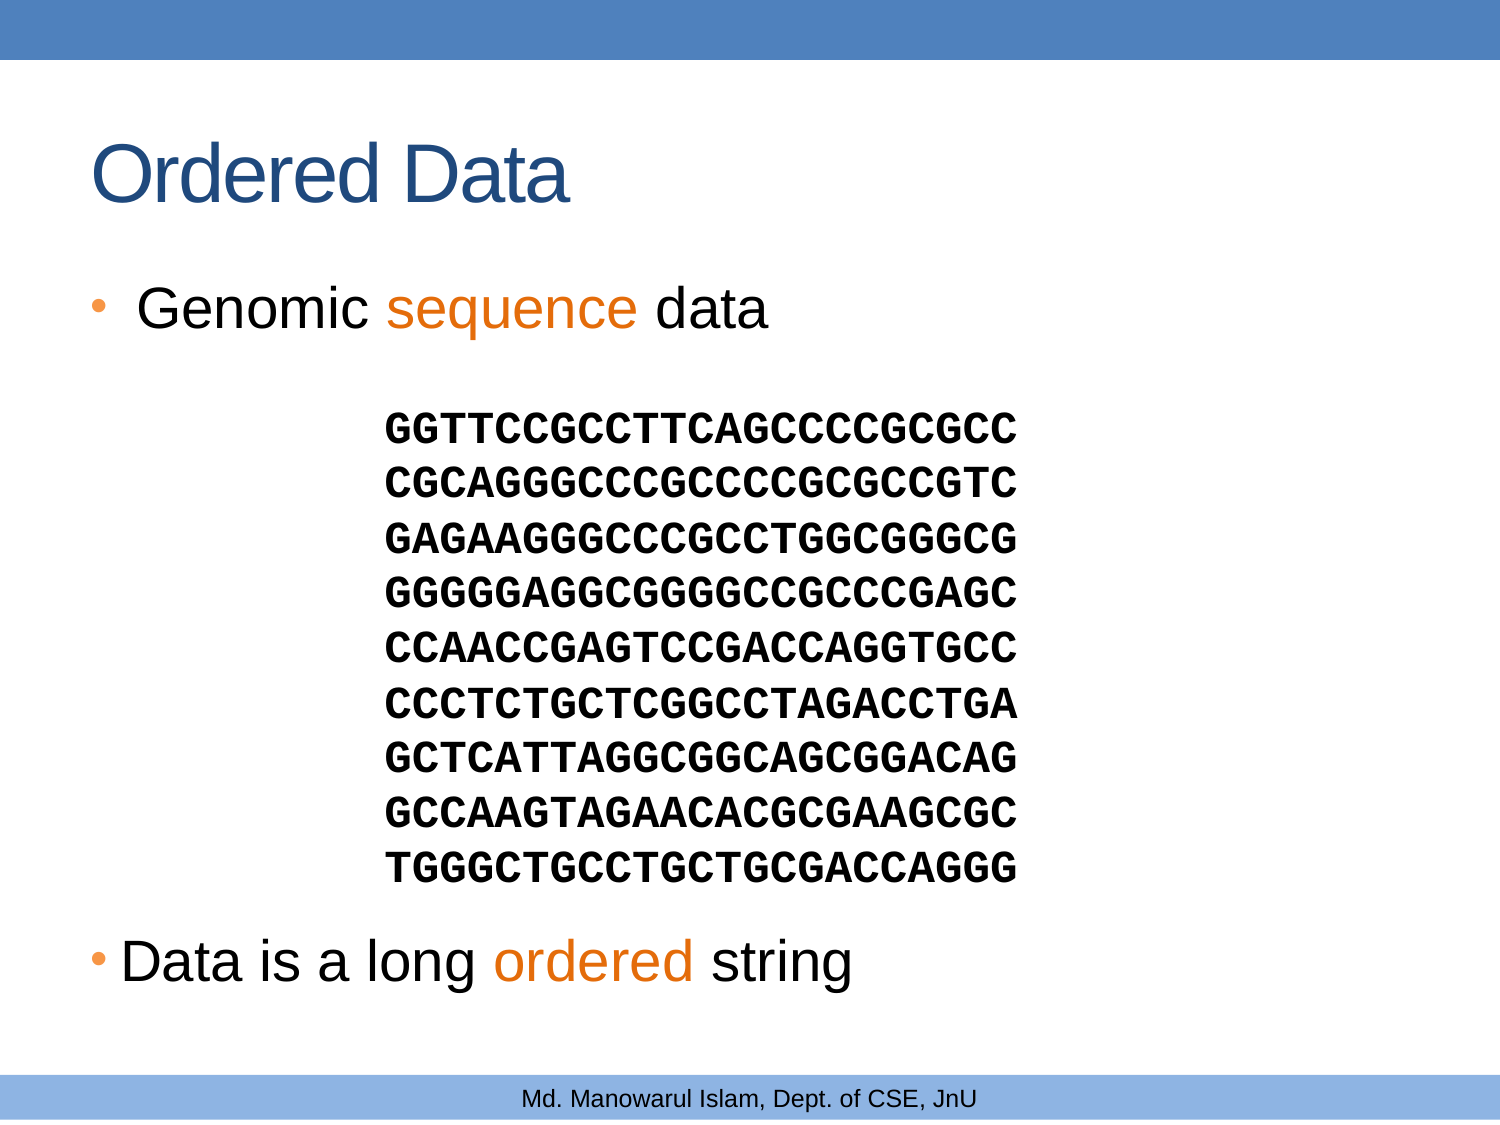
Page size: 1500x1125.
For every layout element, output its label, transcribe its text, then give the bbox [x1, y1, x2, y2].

title Ordered Data [75, 87, 1425, 250]
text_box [362, 349, 1065, 950]
list Genomic sequence data Data is a long ordered string [75, 262, 1425, 1063]
